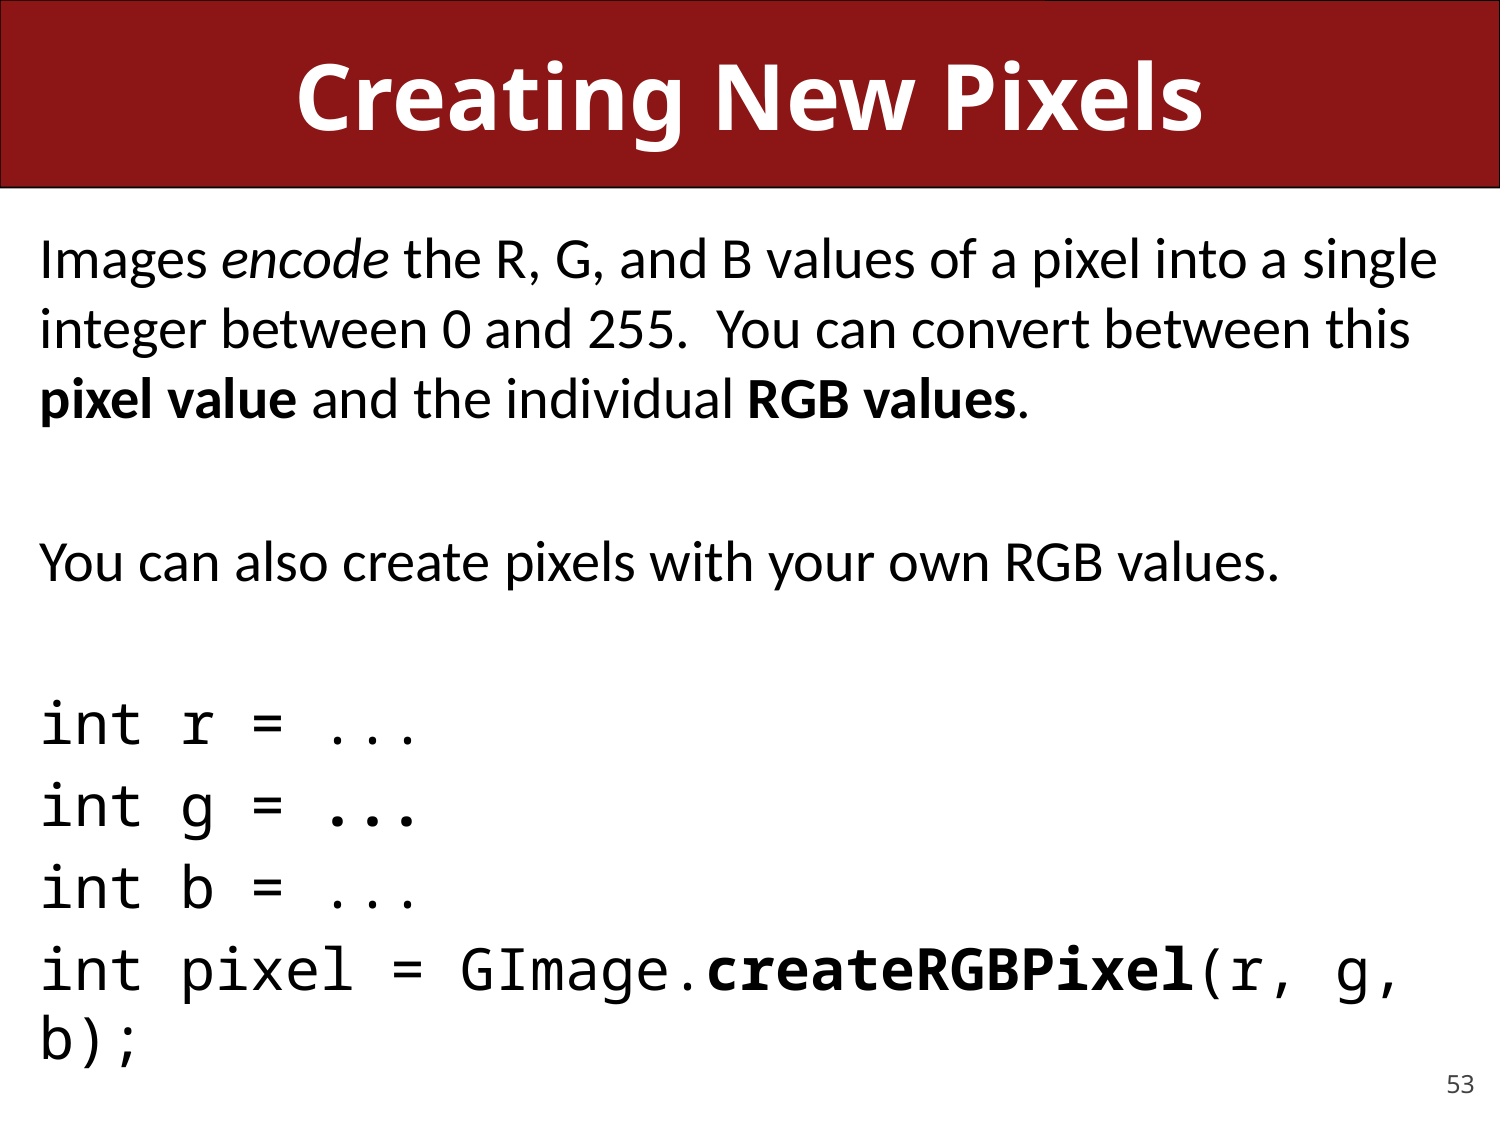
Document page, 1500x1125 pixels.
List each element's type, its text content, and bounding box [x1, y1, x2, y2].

list Images encode the R, G, and B values of a pixel into a single integer between 0 and 255. You can convert between this pixel value and the individual RGB values. You can also create pixels with your own RGB values. int r = ... int g = ... int b = ... int pixel = GImage.createRGBPixel(r, g, b); [24, 212, 1475, 1063]
title Creating New Pixels [75, 0, 1425, 188]
